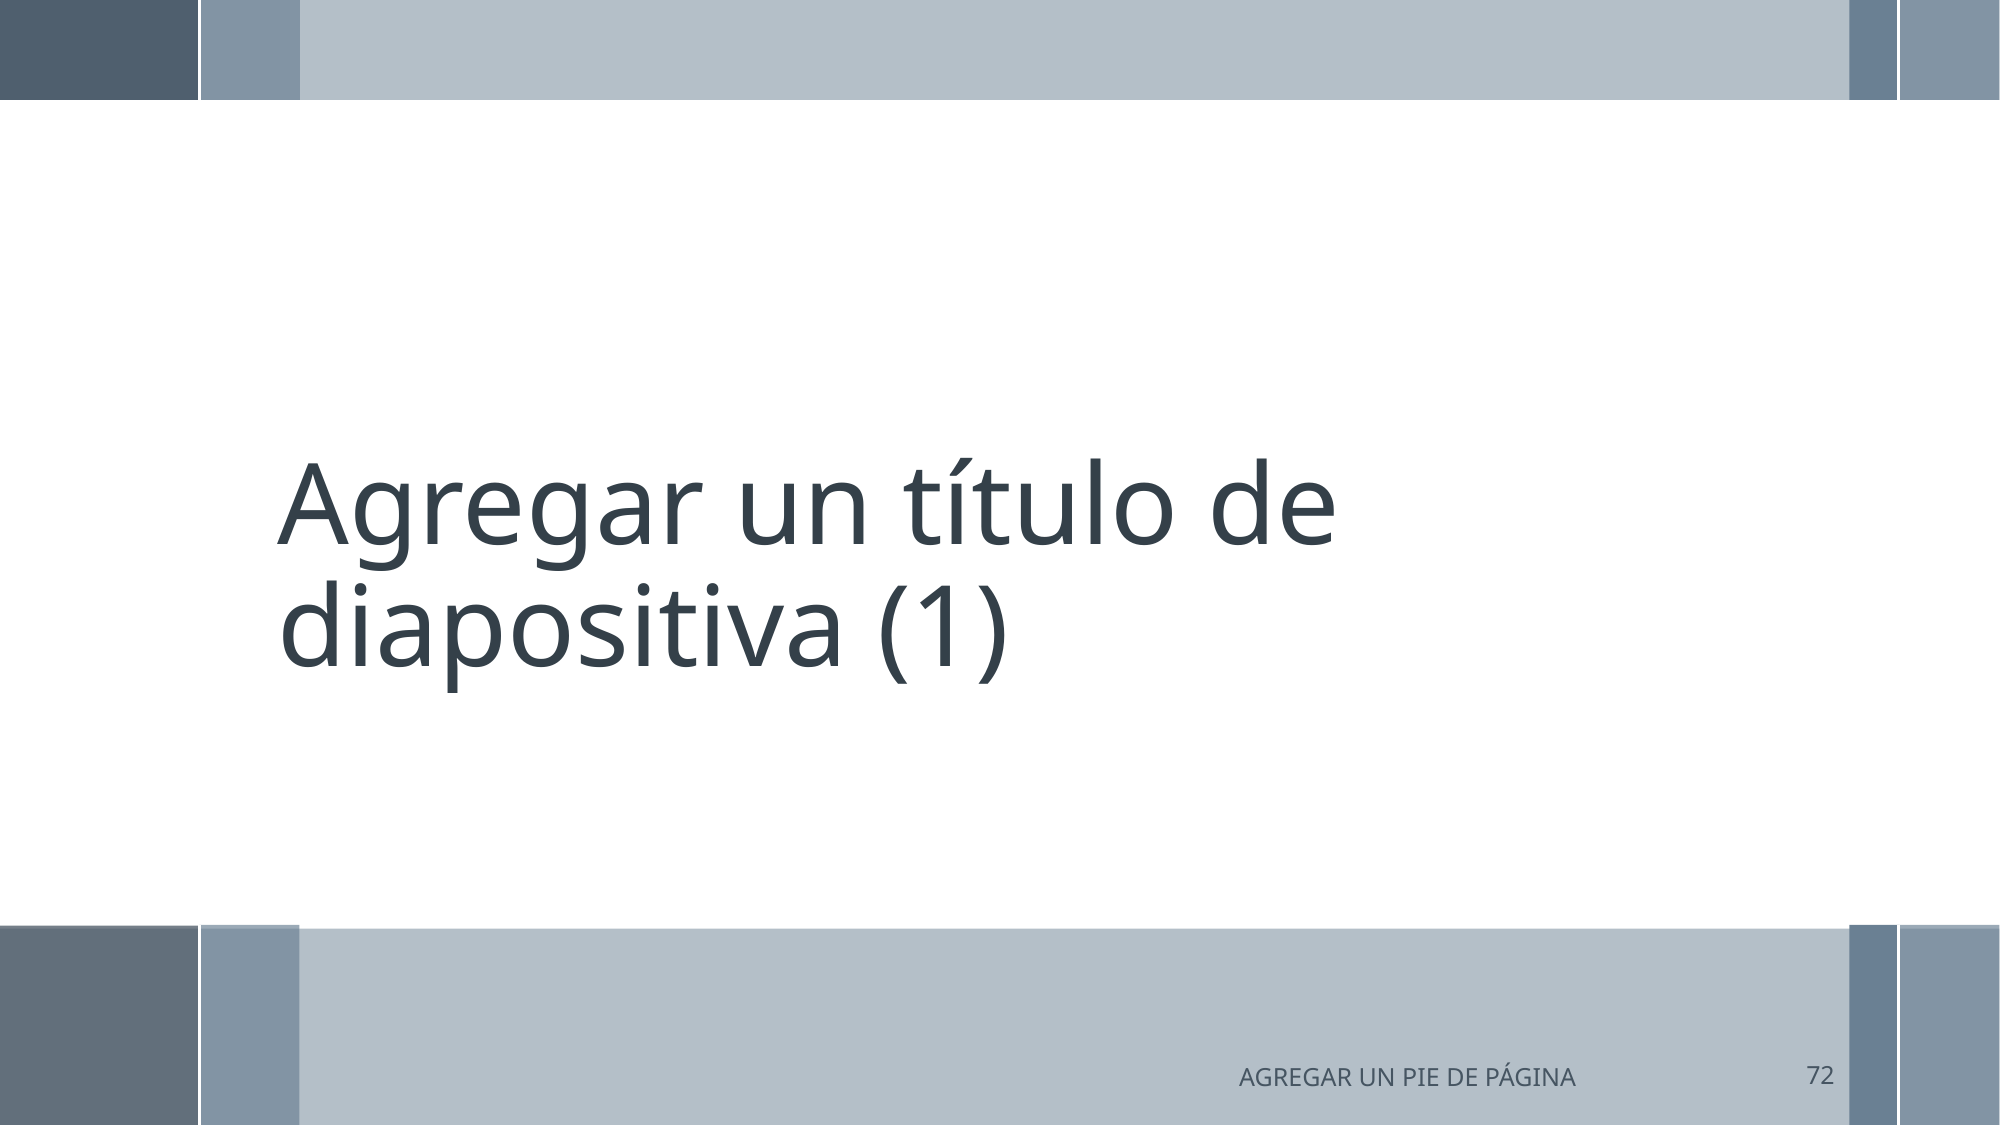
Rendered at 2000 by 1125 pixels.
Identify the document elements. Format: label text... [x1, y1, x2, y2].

title Agregar un título de diapositiva (1) [262, 262, 1622, 698]
slide_number 72 [1749, 1046, 1850, 1107]
footer Agregar un pie de página [1082, 1046, 1734, 1107]
